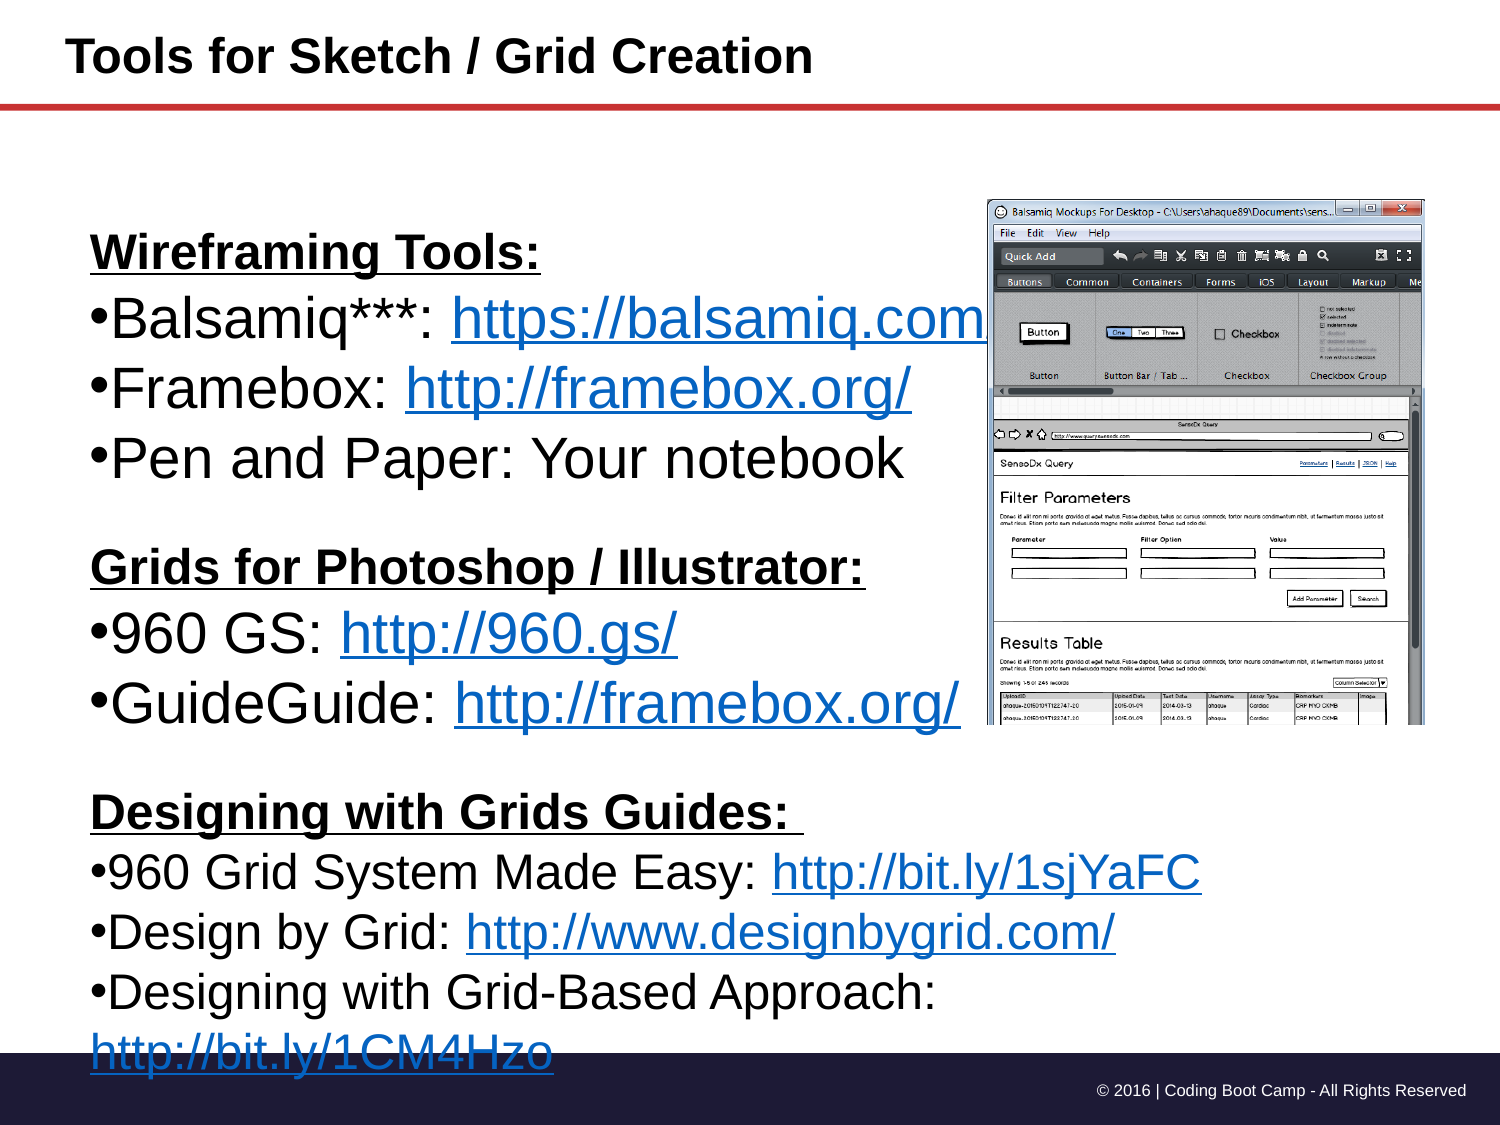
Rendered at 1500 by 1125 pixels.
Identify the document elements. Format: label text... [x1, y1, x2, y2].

text_box Wireframing Tools: Balsamiq***: https://balsamiq.com/ Framebox: http://framebox.org/ Pen and Paper: Your notebook Grids for Photoshop / Illustrator: 960 GS: http://960.gs/ GuideGuide: http://framebox.org/ Designing with Grids Guides: 960 Grid System Made Easy: http://bit.ly/1sjYaFC Design by Grid: http://www.designbygrid.com/ Designing with Grid-Based Approach: http://bit.ly/1CM4Hzo [75, 212, 1425, 955]
picture [987, 199, 1426, 726]
text_box Tools for Sketch / Grid Creation [50, 16, 888, 91]
